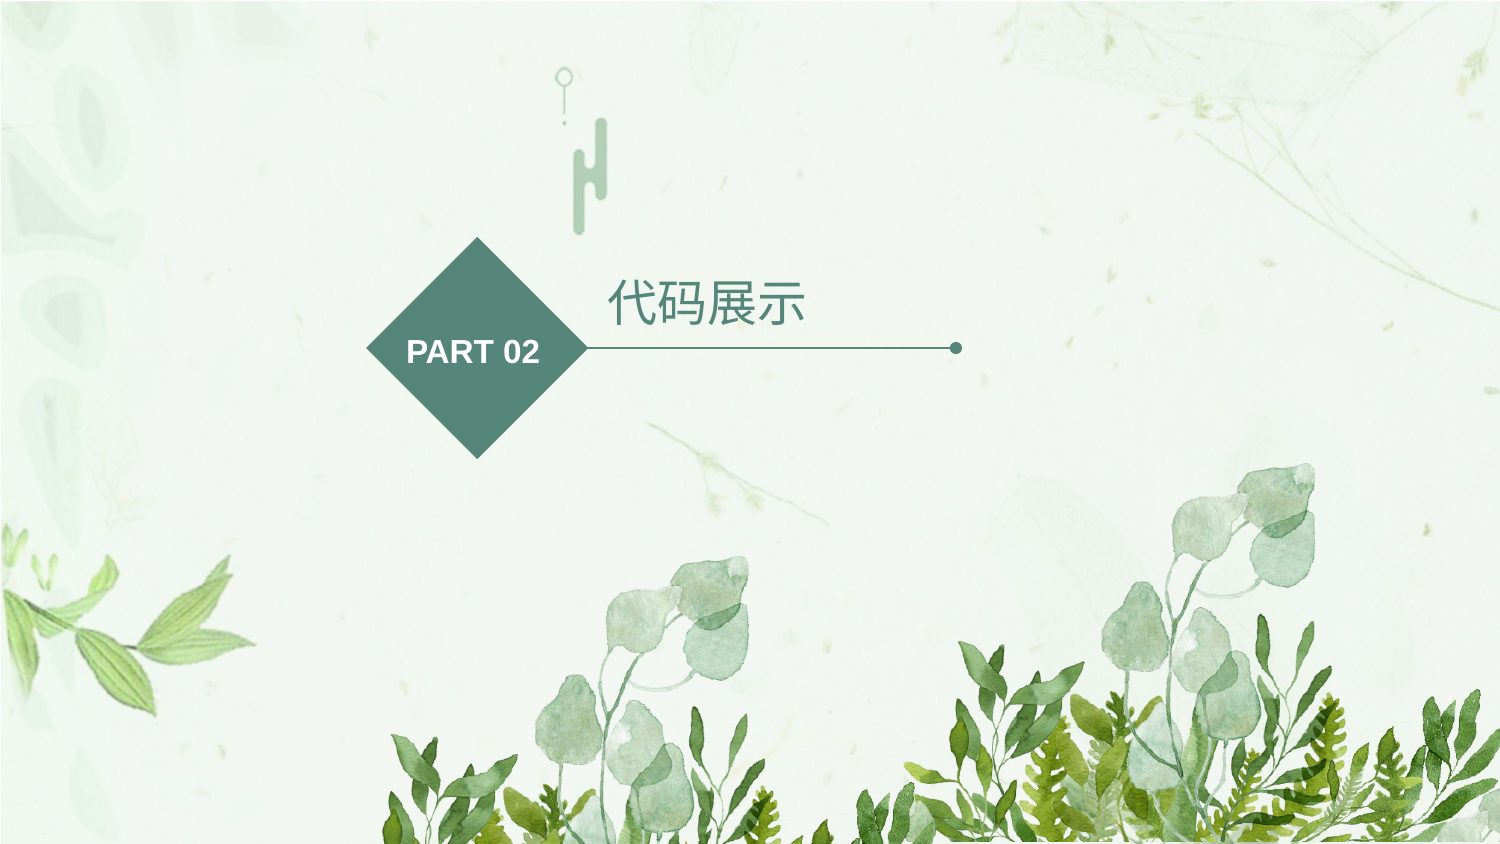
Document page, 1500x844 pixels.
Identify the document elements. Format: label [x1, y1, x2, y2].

text_box [366, 236, 589, 460]
picture [2, 0, 1500, 844]
